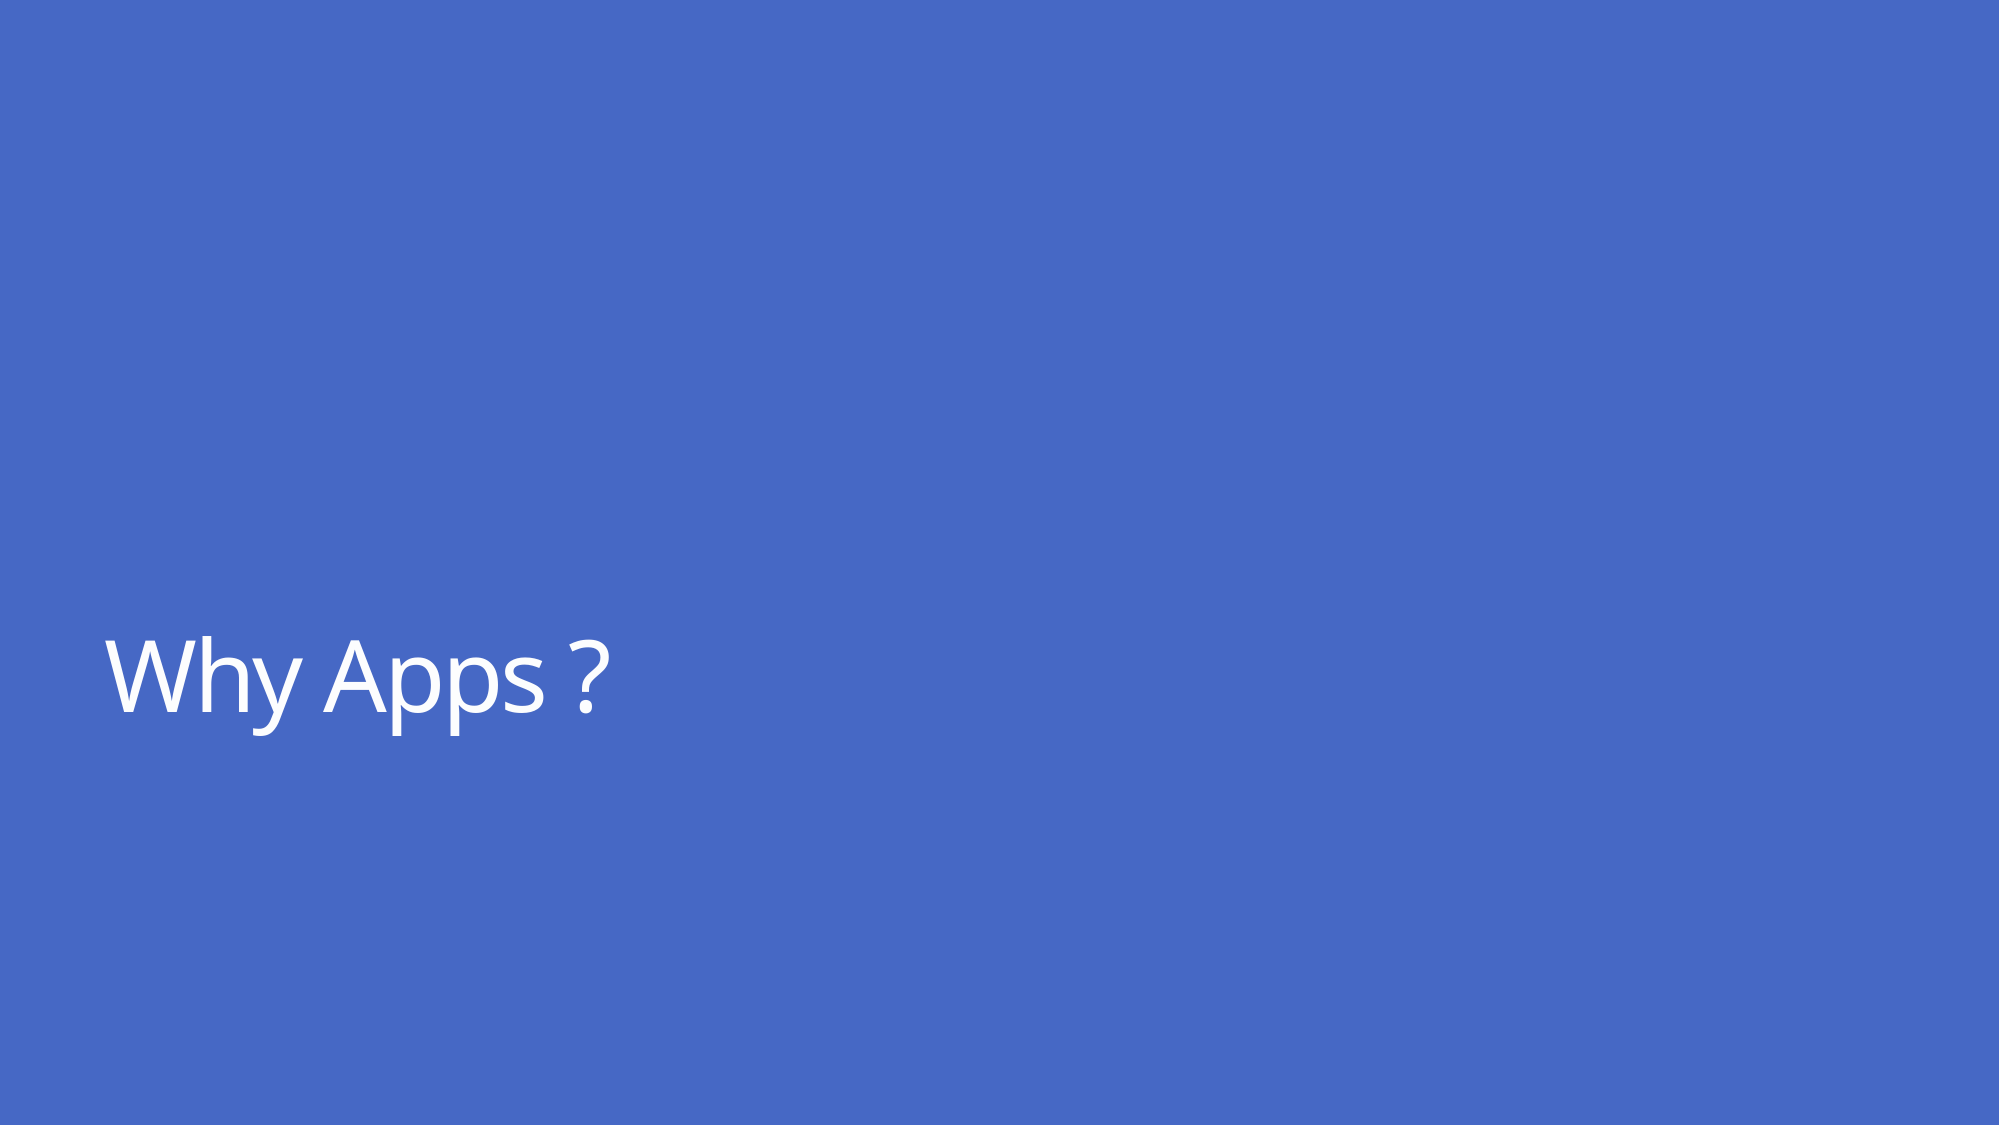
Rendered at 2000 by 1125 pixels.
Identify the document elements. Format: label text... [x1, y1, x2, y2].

title Why Apps ? [89, 619, 1953, 937]
